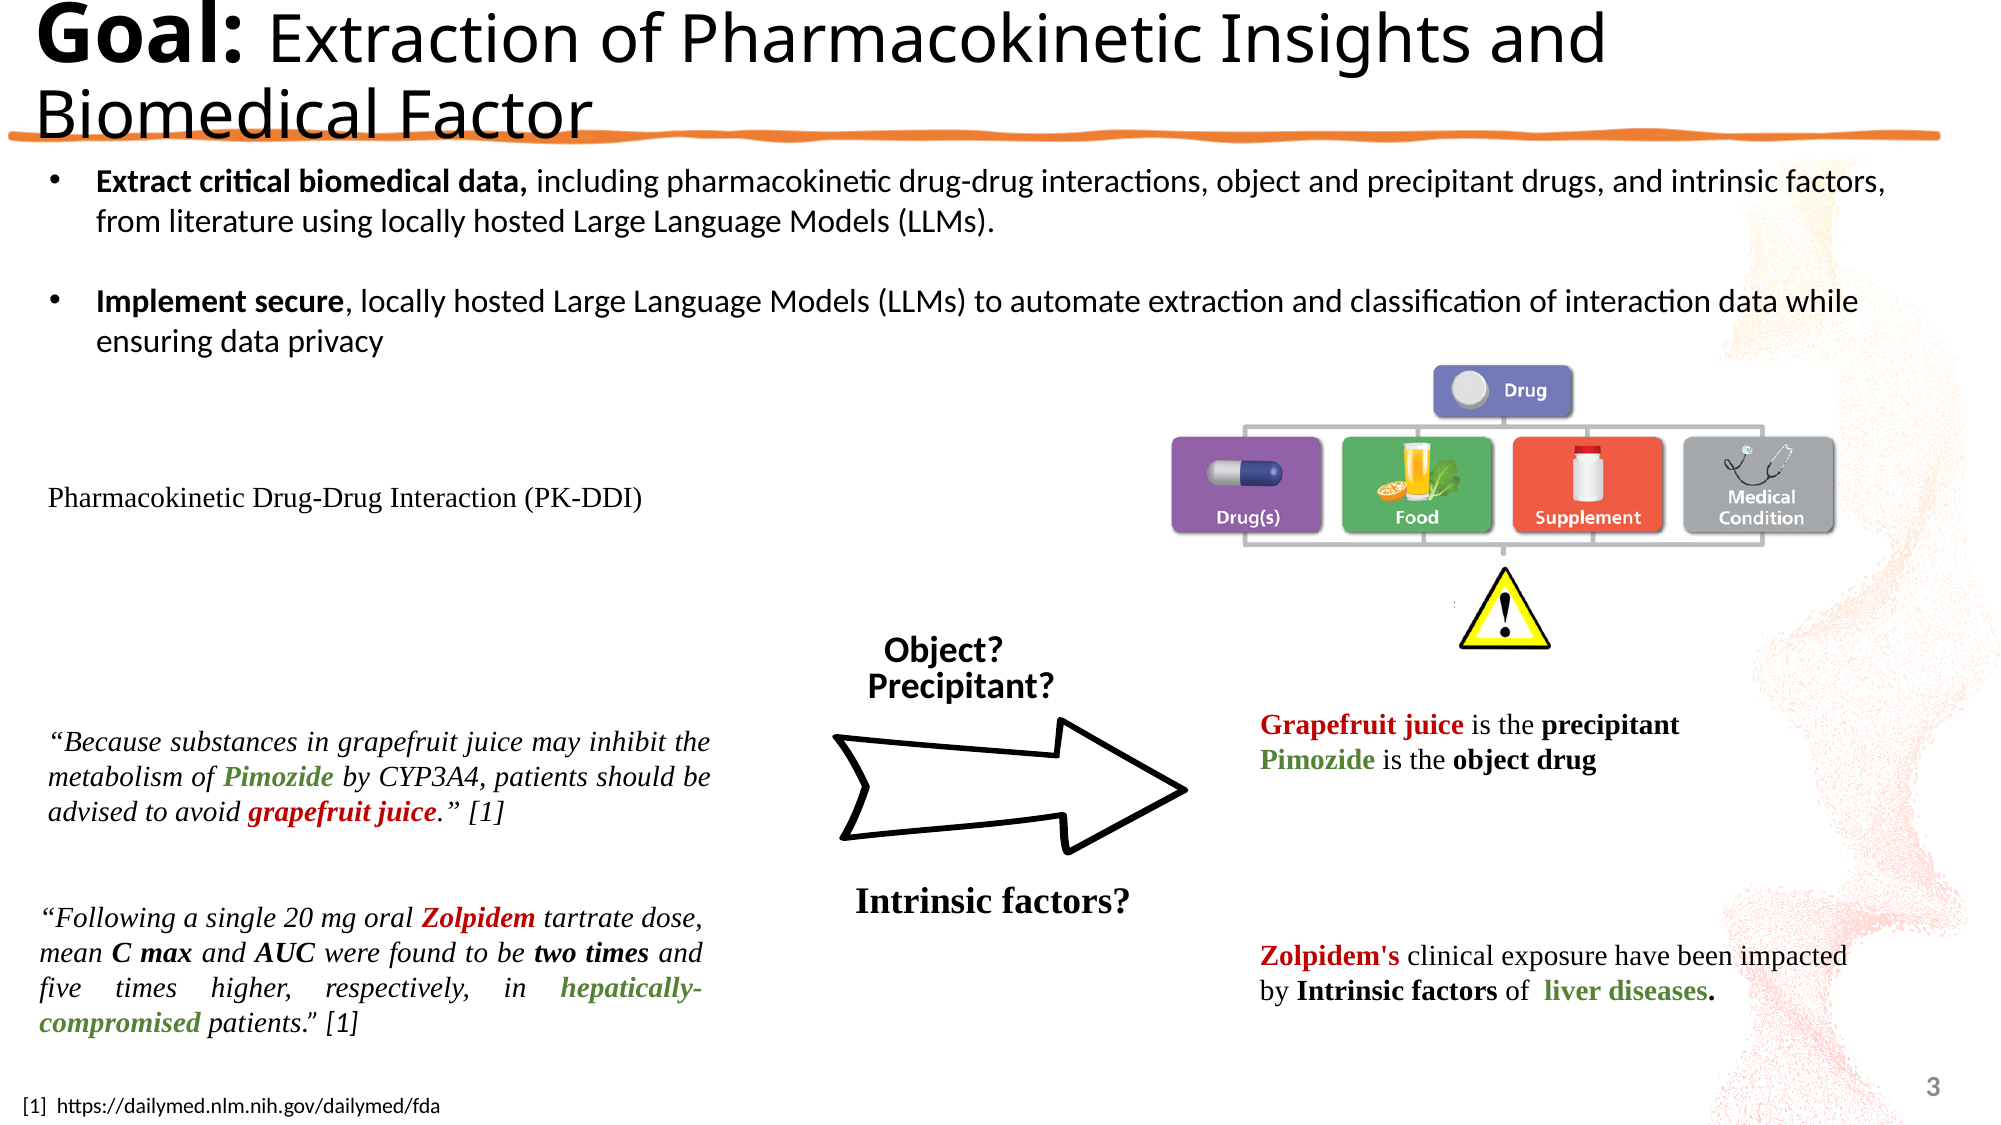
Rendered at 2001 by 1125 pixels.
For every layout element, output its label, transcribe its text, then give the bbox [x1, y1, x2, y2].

text_box Precipitant? [853, 653, 1080, 711]
text_box [1] https://dailymed.nlm.nih.gov/dailymed/fda [7, 1084, 1009, 1125]
text_box Pharmacokinetic Drug-Drug Interaction (PK-DDI) [33, 471, 662, 521]
text_box Zolpidem's clinical exposure have been impacted by Intrinsic factors of liver diseases. [1245, 929, 1696, 1014]
text_box “Following a single 20 mg oral Zolpidem tartrate dose, mean C max and AUC were found to be two times and five times higher, respectively, in hepatically-compromised patients.” [1] [24, 890, 718, 1046]
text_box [1168, 361, 1839, 655]
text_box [827, 711, 1196, 860]
picture [0, 114, 2000, 1125]
text_box Grapefruit juice is the precipitant Pimozide is the object drug [1245, 698, 1696, 783]
text_box Intrinsic factors? [840, 868, 1160, 929]
title Goal: Extraction of Pharmacokinetic Insights and Biomedical Factor [19, 10, 1941, 114]
text_box “Because substances in grapefruit juice may inhibit the metabolism of Pimozide by CYP3A4, patients should be advised to avoid grapefruit juice.” [1] [33, 715, 727, 835]
text_box Extract critical biomedical data, including pharmacokinetic drug-drug interactions, object and precipitant drugs, and intrinsic factors, from literature using locally hosted Large Language Models (LLMs). Implement secure, locally hosted Large Language Models (LLMs) to automate extraction and classification of interaction data while ensuring data privacy [34, 159, 1696, 363]
text_box Object? [869, 617, 1029, 678]
